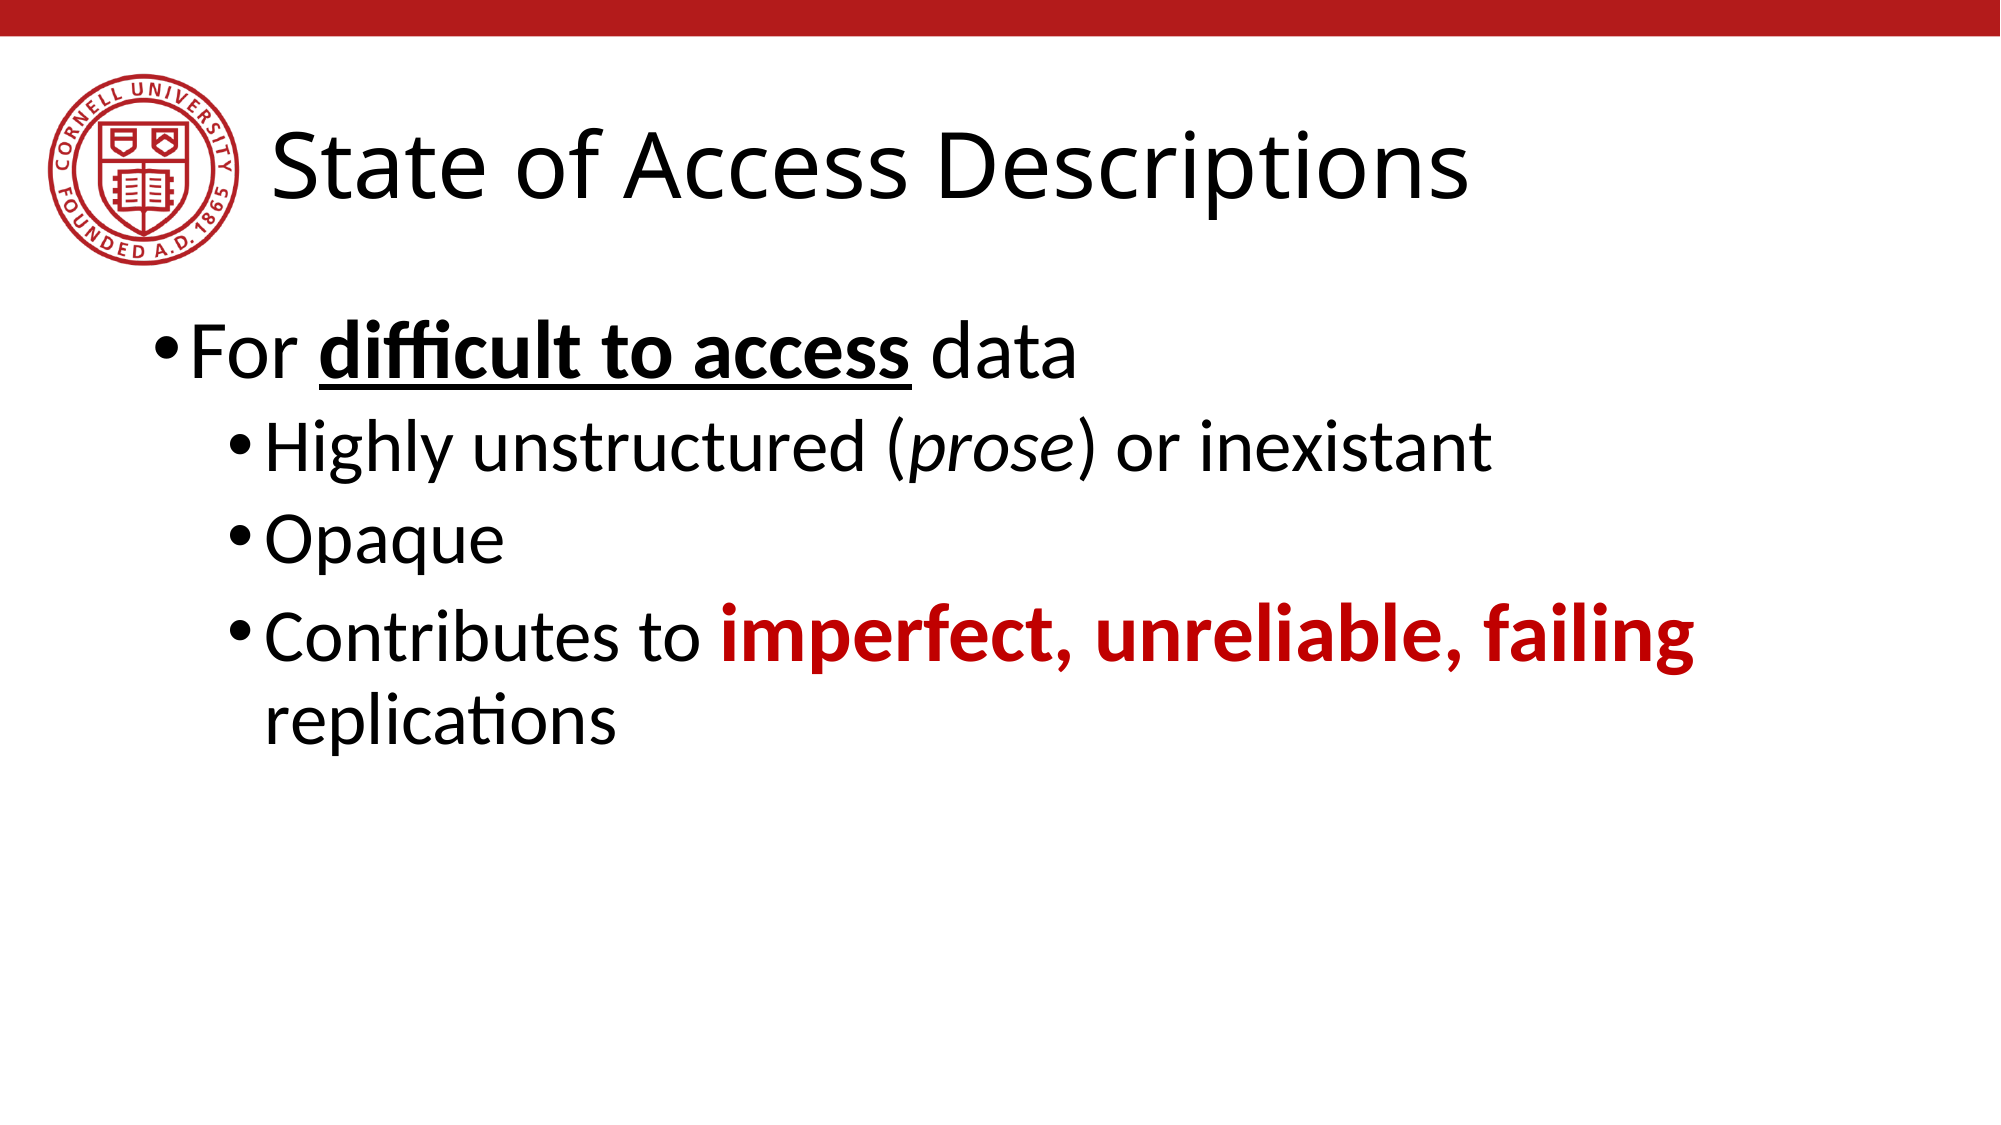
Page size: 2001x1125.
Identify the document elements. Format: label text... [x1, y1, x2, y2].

list For difficult to access data Highly unstructured (prose) or inexistant Opaque Contributes to imperfect, unreliable, failing replications [137, 299, 1863, 1014]
picture [39, 65, 255, 274]
title State of Access Descriptions [255, 59, 1860, 278]
